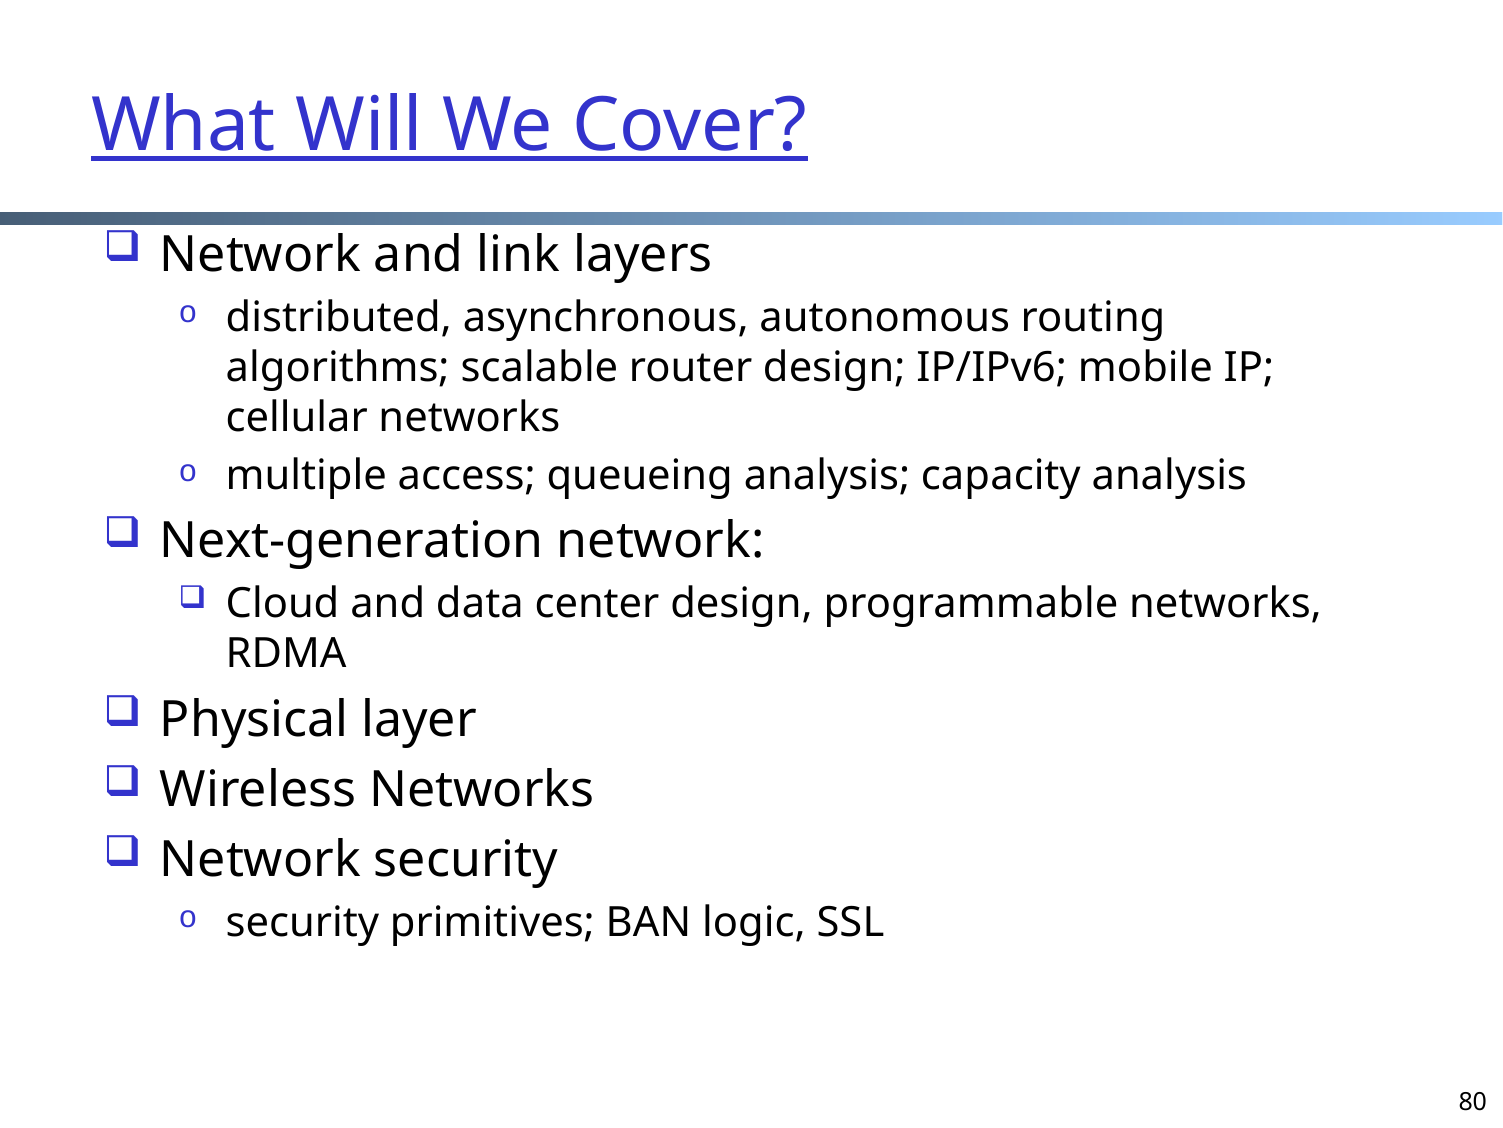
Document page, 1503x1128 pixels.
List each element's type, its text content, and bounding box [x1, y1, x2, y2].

title What Will We Cover? [76, 51, 1353, 189]
list Network and link layers distributed, asynchronous, autonomous routing algorithms; scalable router design; IP/IPv6; mobile IP; cellular networks multiple access; queueing analysis; capacity analysis Next-generation network: Cloud and data center design, programmable networks, RDMA Physical layer Wireless Networks Network security security primitives; BAN logic, SSL [88, 213, 1401, 1076]
slide_number 80 [1151, 1051, 1503, 1128]
